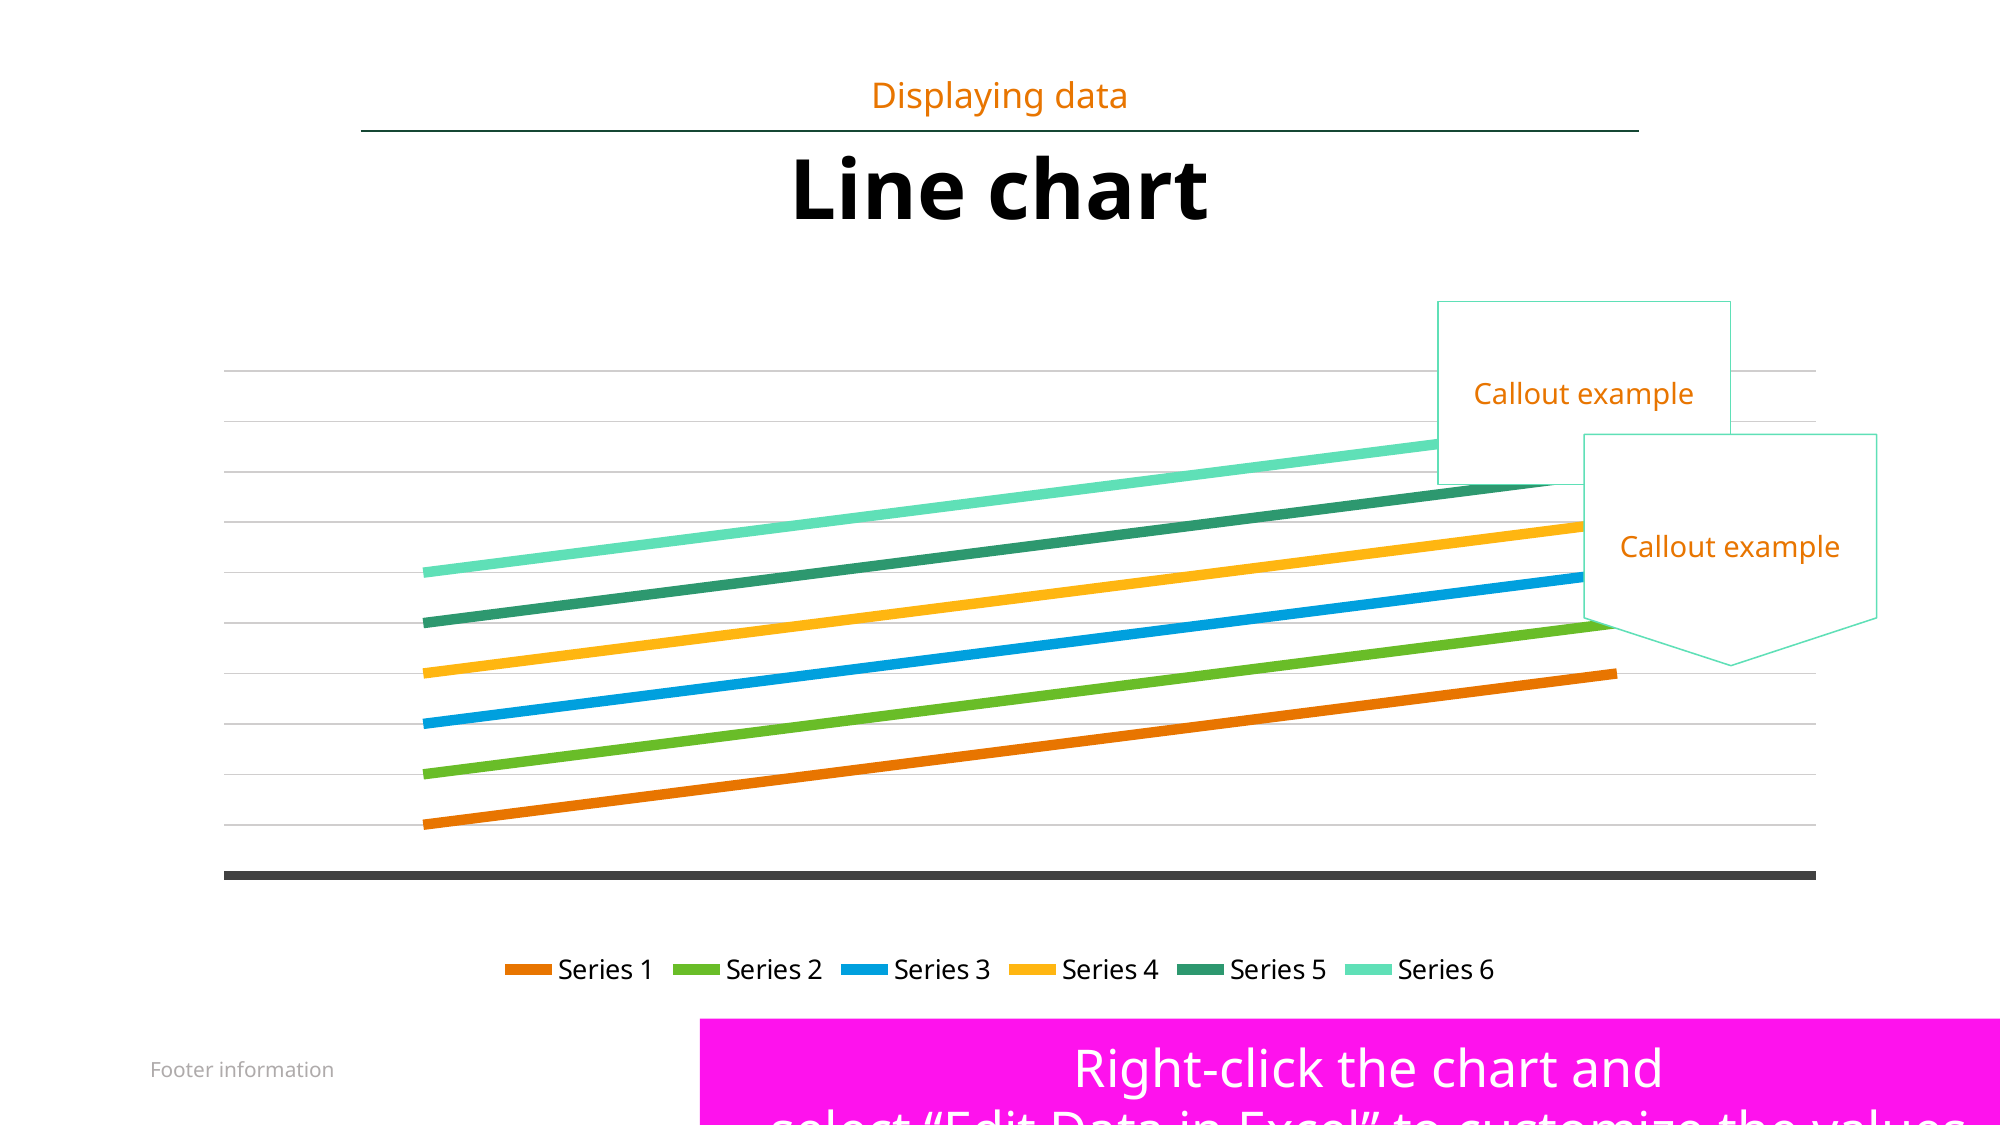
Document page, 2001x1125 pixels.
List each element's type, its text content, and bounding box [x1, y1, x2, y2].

text_box Callout example [1436, 299, 1732, 336]
chart [149, 337, 1851, 994]
text_box Callout example [1857, 432, 1879, 627]
title Line chart [150, 154, 1850, 302]
list Footer information [150, 1054, 698, 1082]
list Displaying data [150, 79, 1850, 154]
text_box Right-click the chart and select “Edit Data in Excel” to customize the values. [698, 1017, 2000, 1125]
